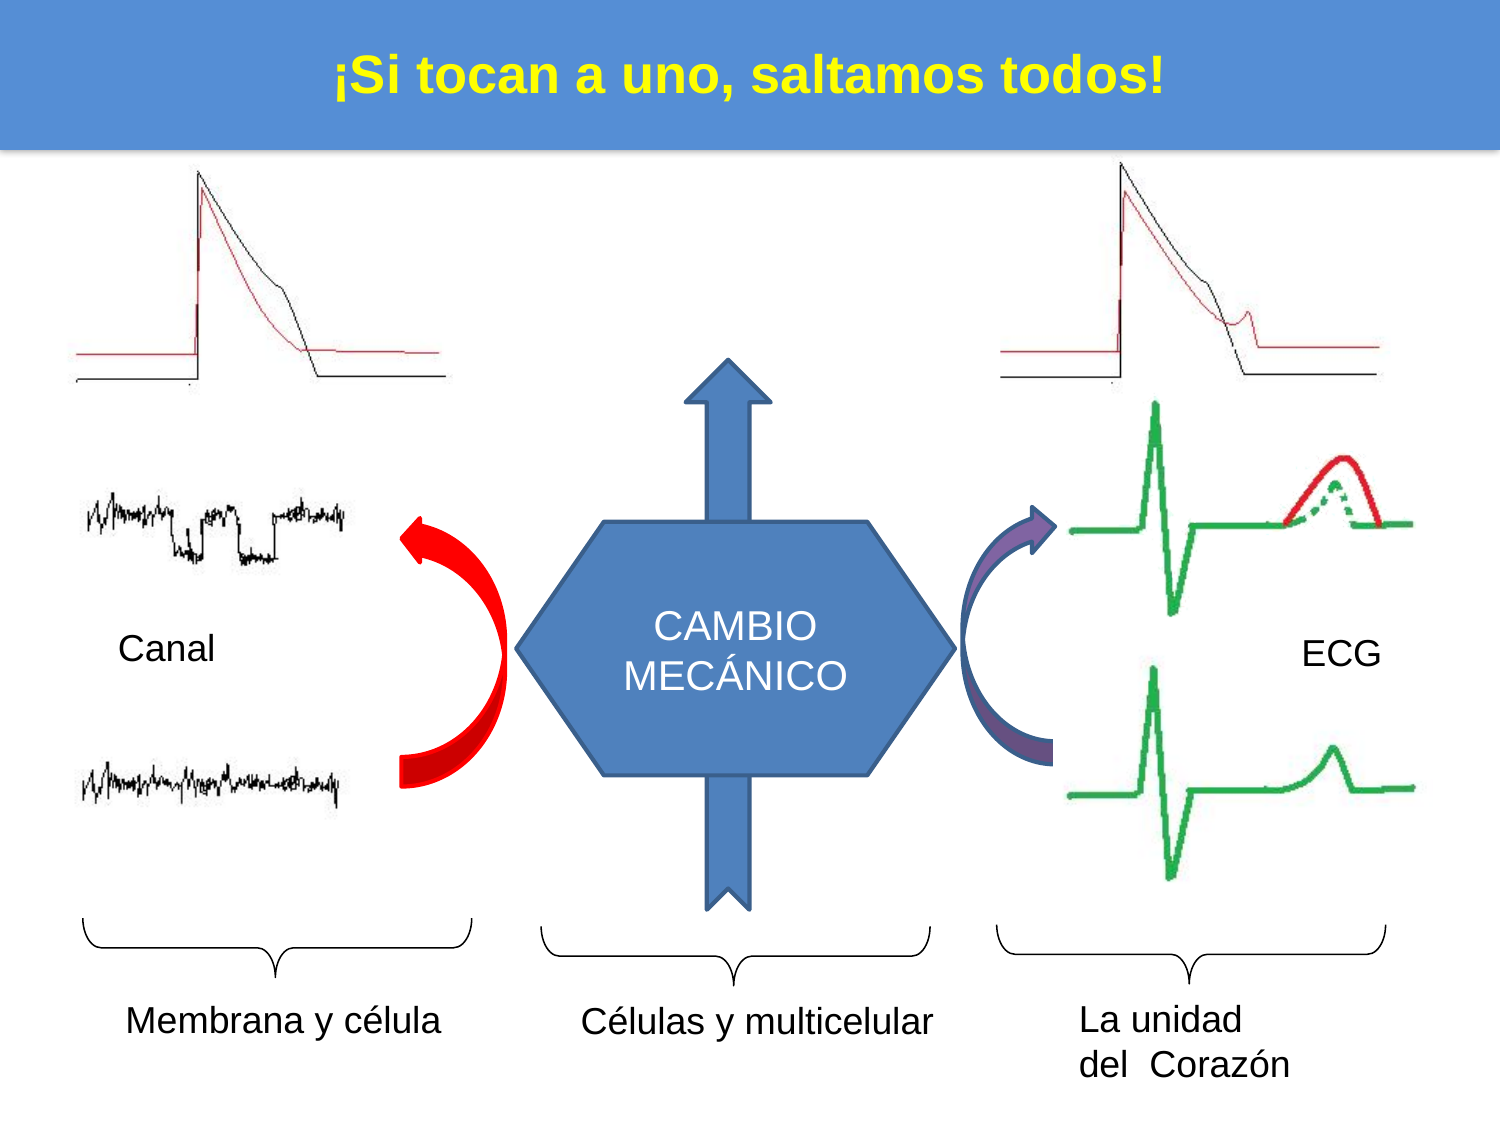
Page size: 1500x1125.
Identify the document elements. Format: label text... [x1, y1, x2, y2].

picture [63, 149, 454, 409]
text_box [683, 357, 773, 519]
text_box Canal [103, 616, 231, 676]
text_box [704, 778, 752, 912]
text_box Células y multicelular [565, 989, 949, 1050]
text_box [540, 926, 931, 987]
text_box CAMBIO MECÁNICO [514, 519, 957, 778]
picture [62, 470, 365, 581]
picture [64, 725, 376, 850]
text_box Membrana y célula [110, 988, 461, 1049]
picture [1000, 149, 1434, 634]
text_box [960, 504, 1053, 767]
text_box [995, 924, 1387, 985]
picture [1052, 649, 1434, 913]
text_box [399, 516, 508, 789]
text_box ¡Si tocan a uno, saltamos todos! [0, 0, 1500, 150]
text_box [82, 918, 473, 979]
text_box La unidad del Corazón [1063, 987, 1306, 1093]
text_box ECG [1286, 642, 1398, 647]
